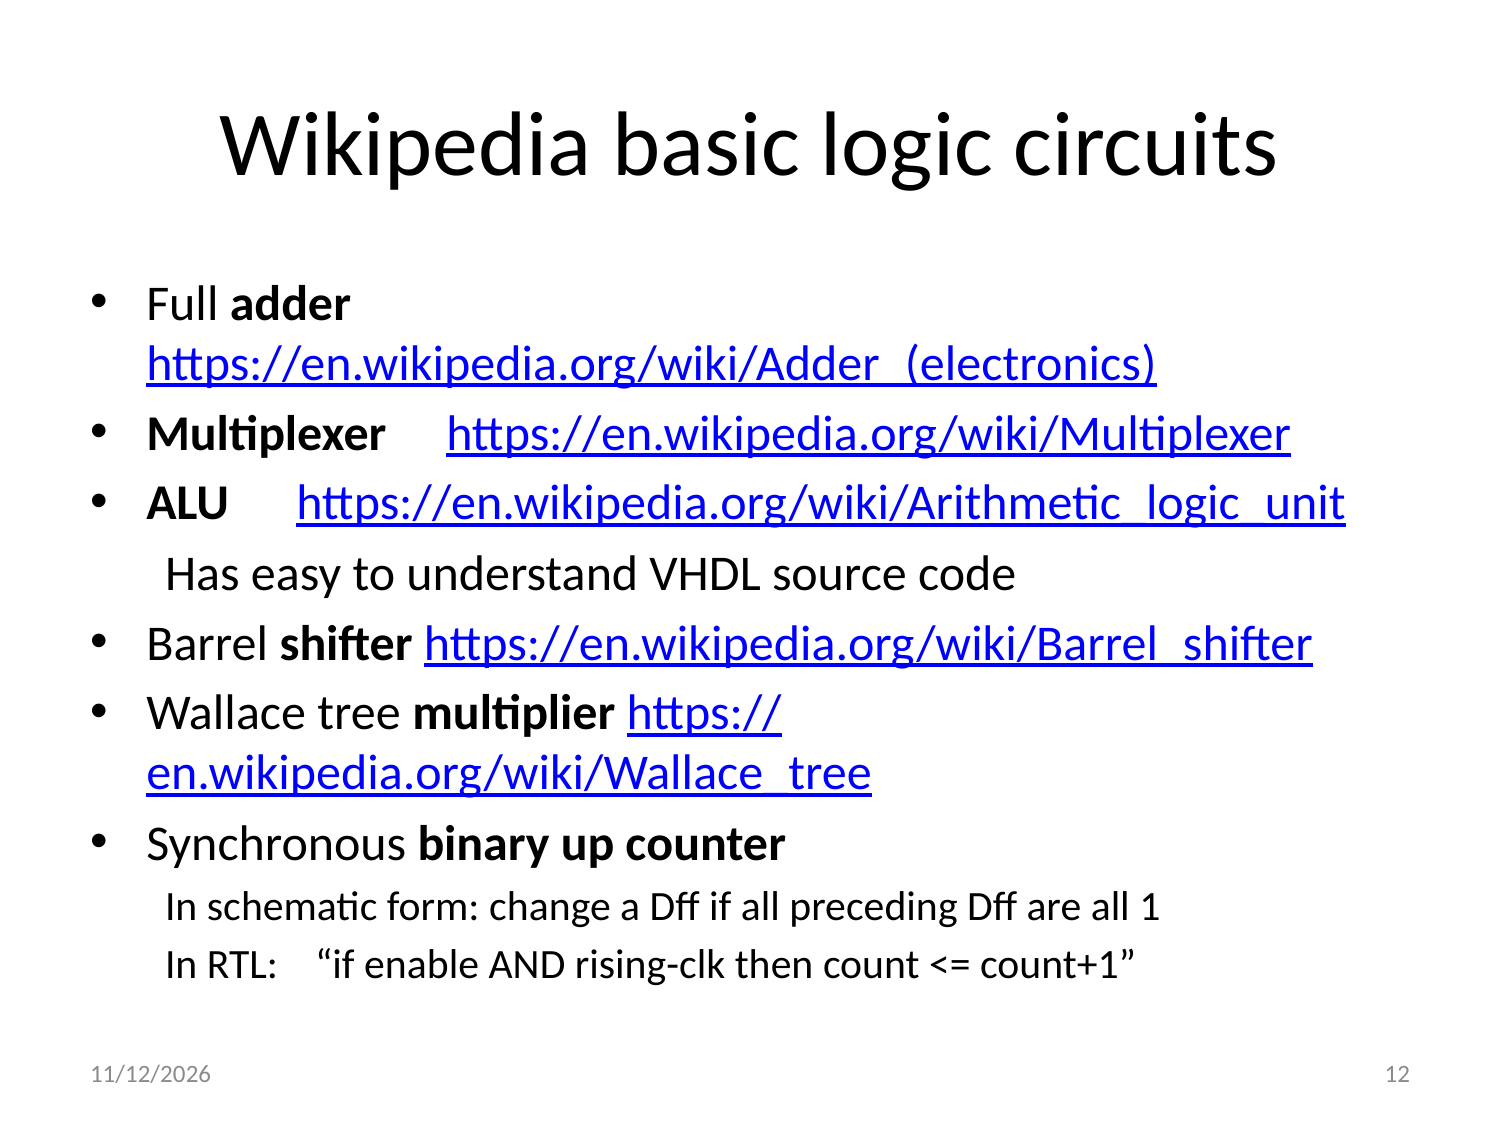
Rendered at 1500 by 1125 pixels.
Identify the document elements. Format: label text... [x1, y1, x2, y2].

title Wikipedia basic logic circuits [75, 45, 1425, 233]
slide_number 12 [1074, 1042, 1425, 1103]
list Full adder https://en.wikipedia.org/wiki/Adder_(electronics) Multiplexer https://en.wikipedia.org/wiki/Multiplexer ALU https://en.wikipedia.org/wiki/Arithmetic_logic_unit Has easy to understand VHDL source code Barrel shifter https://en.wikipedia.org/wiki/Barrel_shifter Wallace tree multiplier https://en.wikipedia.org/wiki/Wallace_tree Synchronous binary up counter In schematic form: change a Dff if all preceding Dff are all 1 In RTL: “if enable AND rising-clk then count <= count+1” [75, 262, 1425, 1005]
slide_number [75, 1042, 425, 1103]
